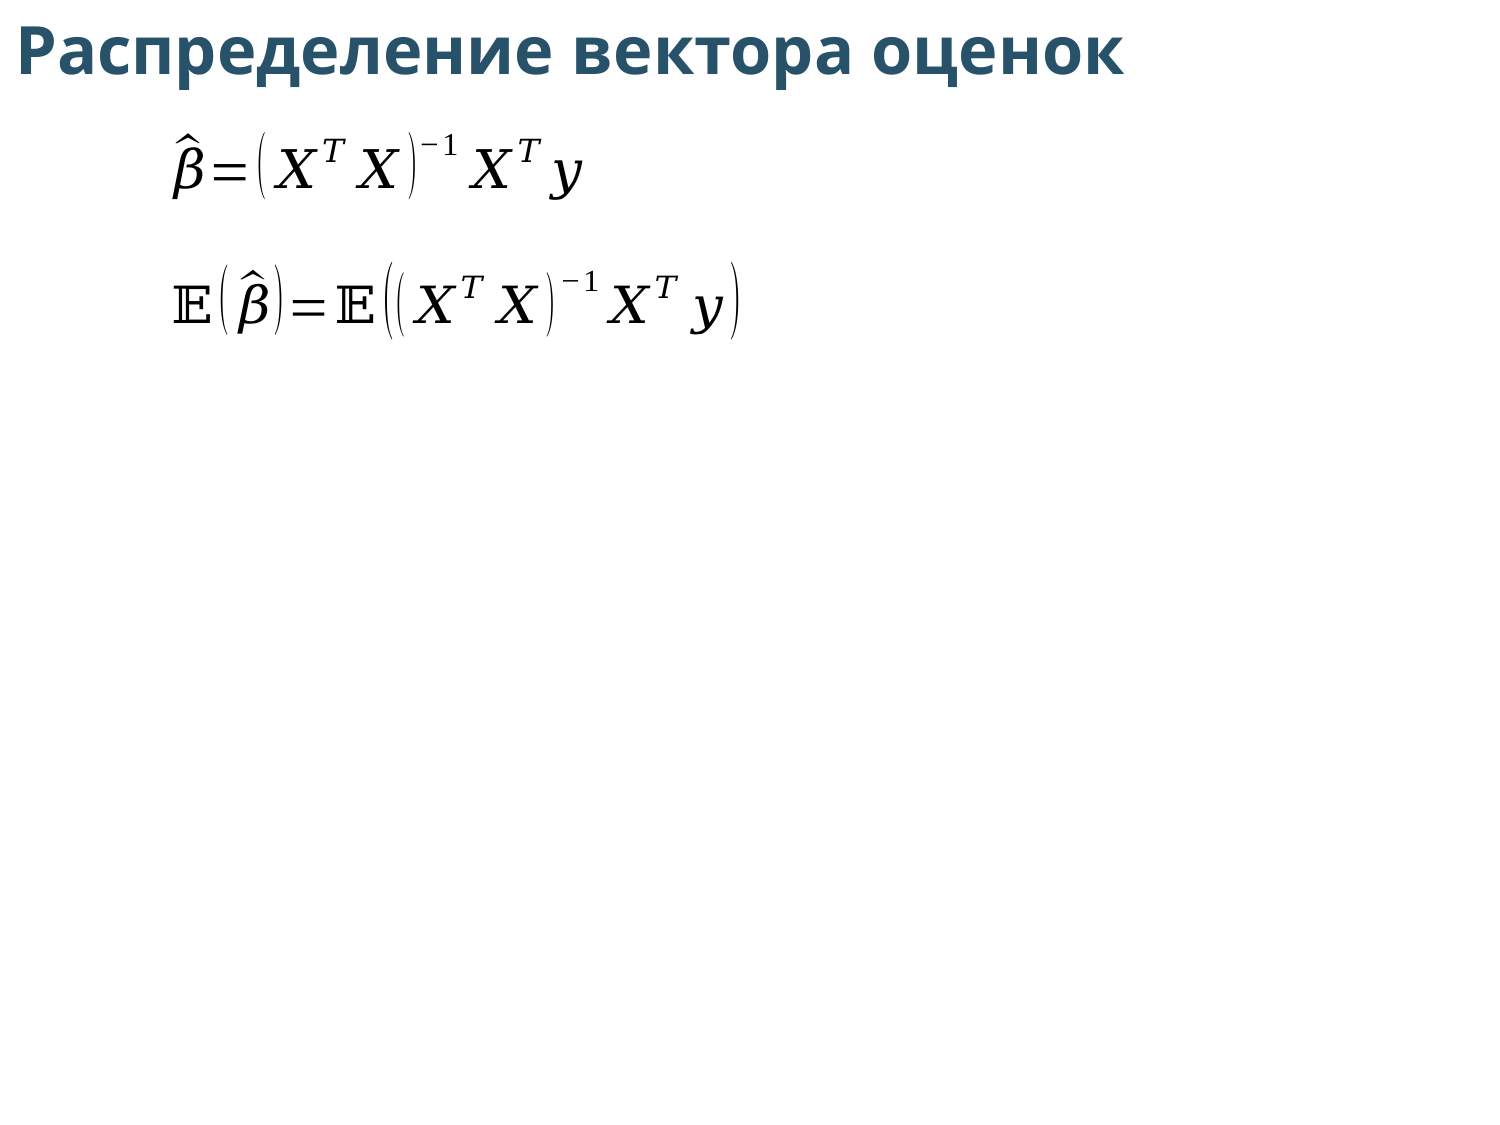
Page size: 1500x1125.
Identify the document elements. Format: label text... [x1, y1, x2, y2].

text_box Распределение вектора оценок [0, 0, 1500, 102]
